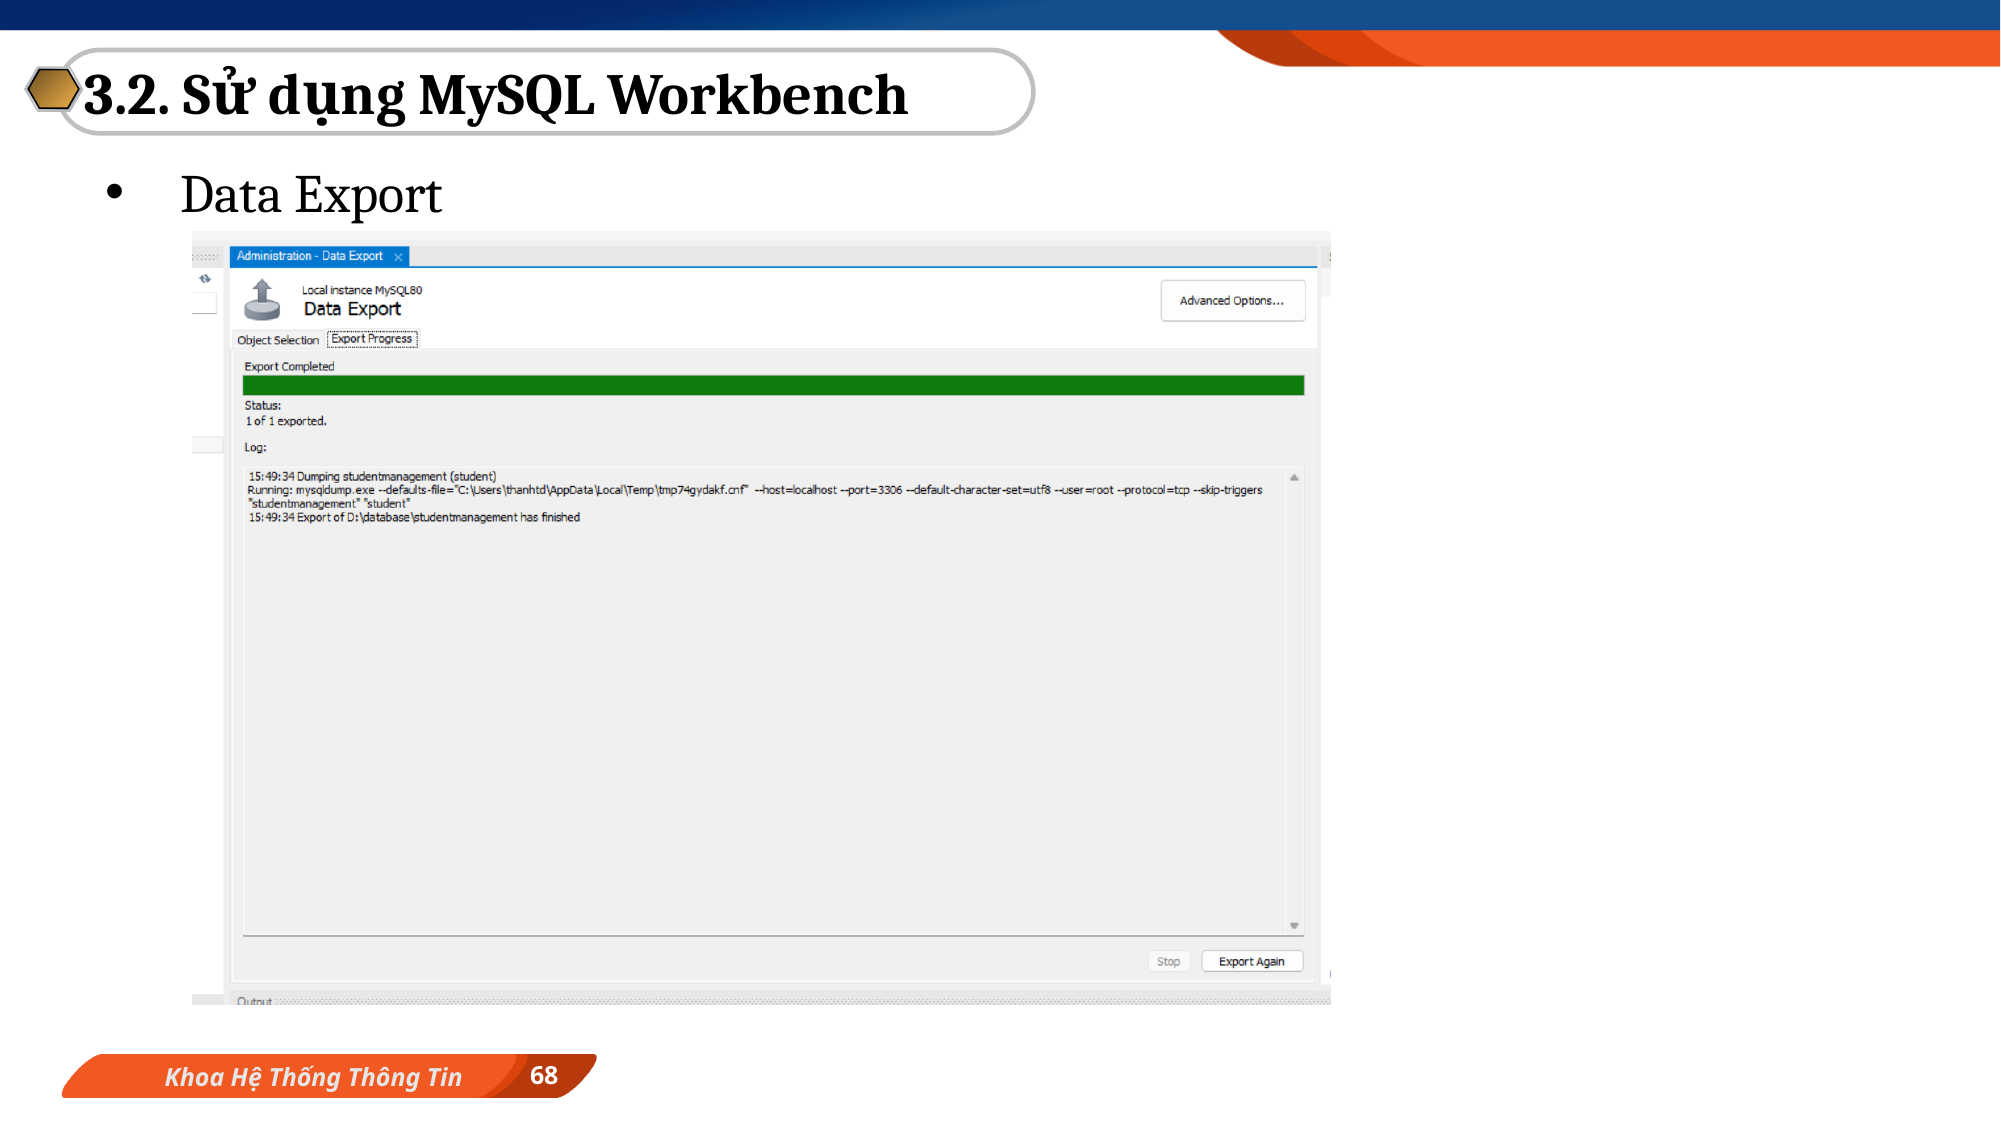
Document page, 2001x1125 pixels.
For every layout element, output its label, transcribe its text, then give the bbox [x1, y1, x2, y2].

slide_number 68 [508, 1046, 574, 1106]
picture [34, 1017, 624, 1125]
footer Khoa Hệ Thống Thông Tin [119, 1054, 508, 1098]
text_box Data Export [90, 151, 460, 231]
picture [0, 0, 2001, 71]
picture [191, 231, 1332, 1005]
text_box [24, 49, 1034, 134]
